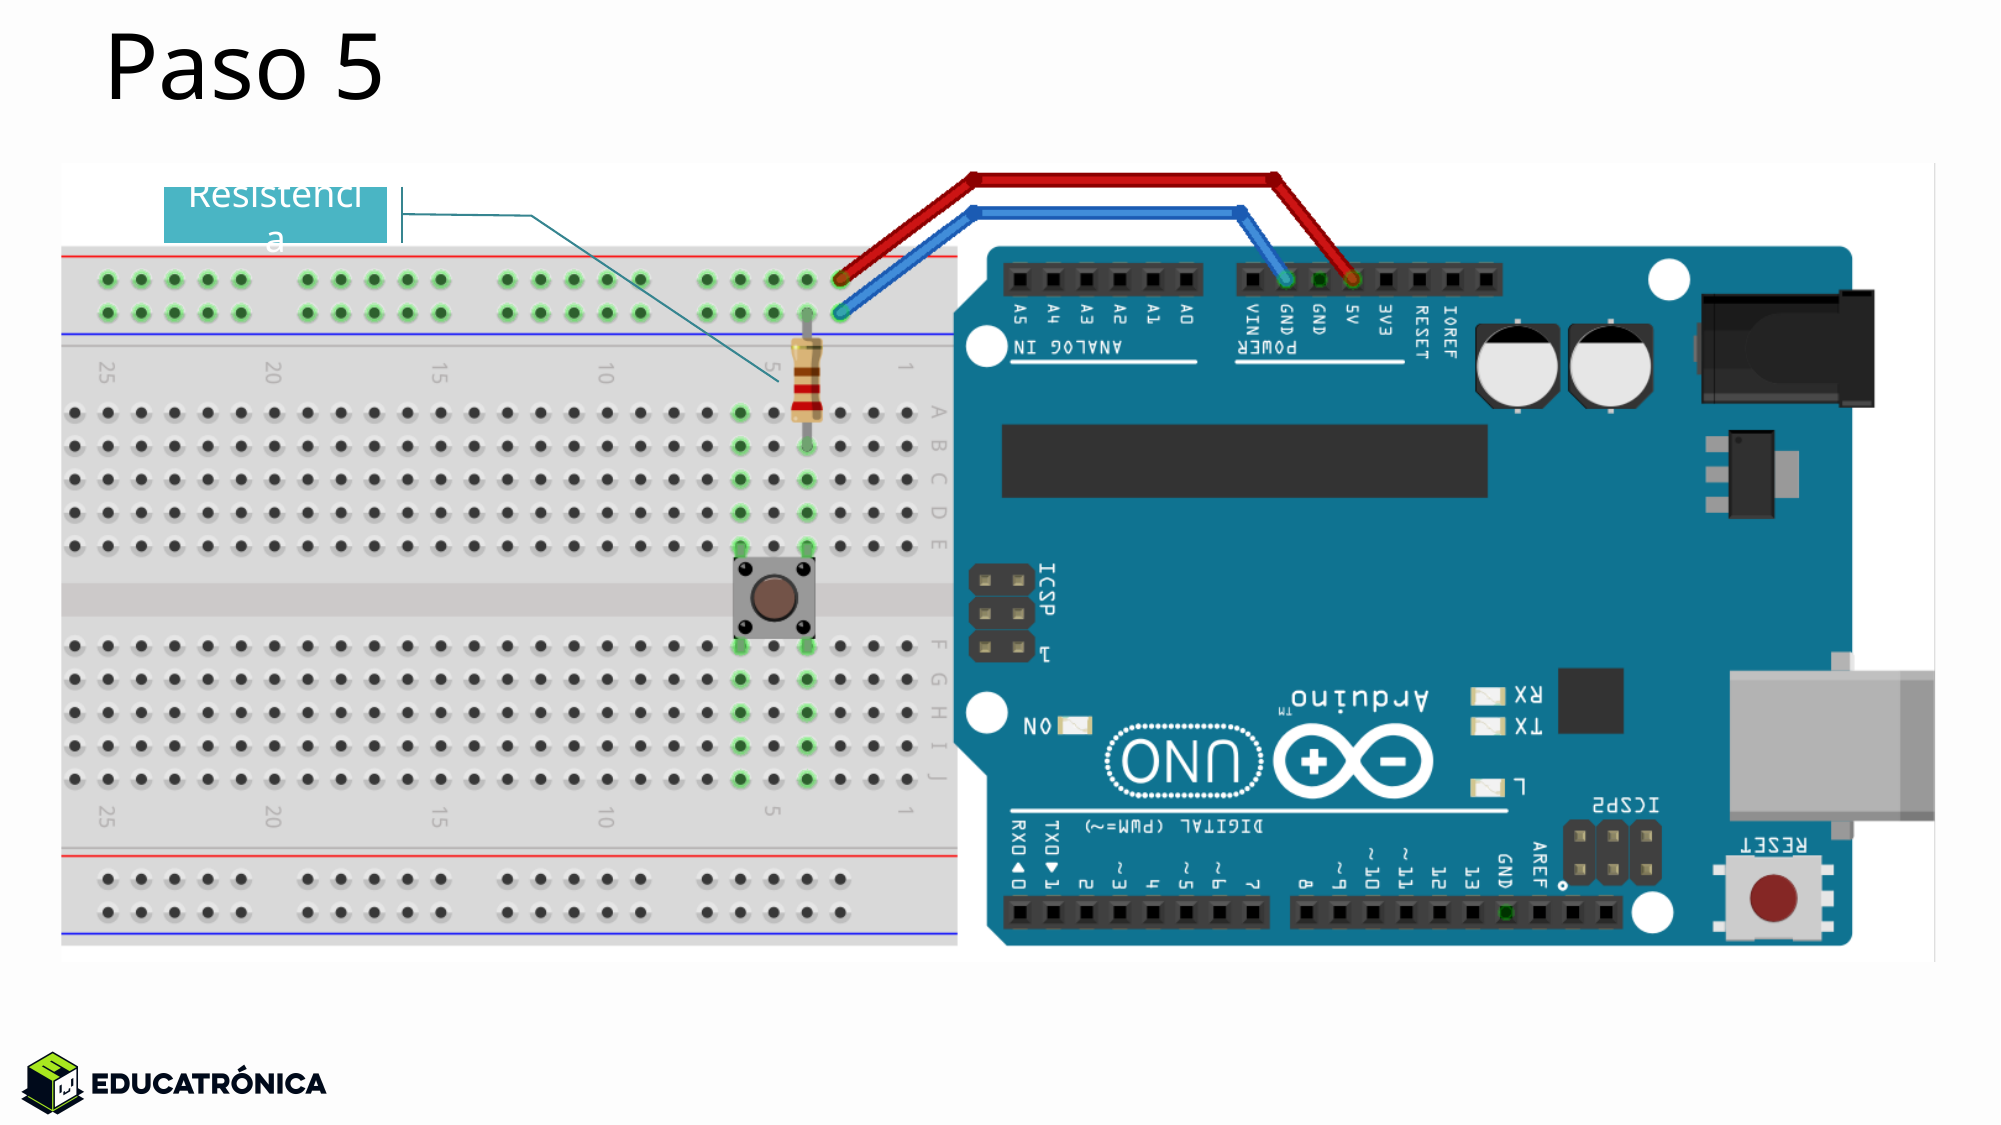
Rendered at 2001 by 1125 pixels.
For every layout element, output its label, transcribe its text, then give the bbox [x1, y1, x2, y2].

picture [19, 1048, 330, 1118]
picture [61, 163, 1940, 962]
title Paso 5 [88, 7, 1912, 133]
